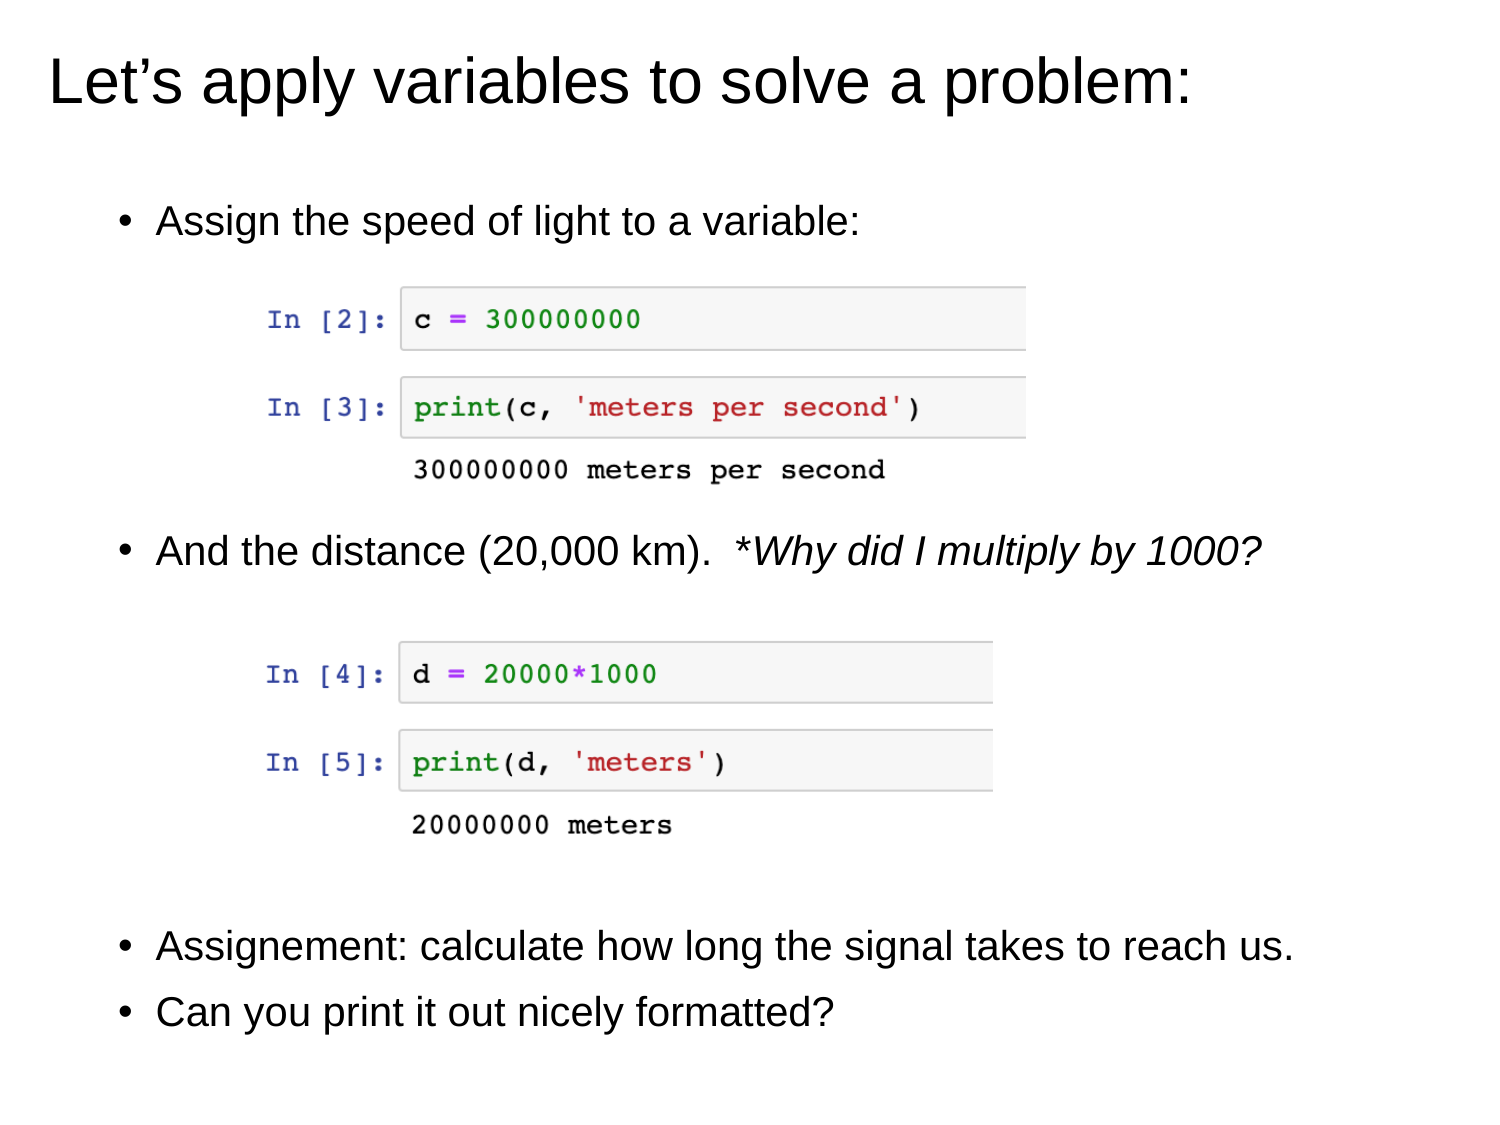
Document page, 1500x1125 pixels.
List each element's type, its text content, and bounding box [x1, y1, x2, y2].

title Let’s apply variables to solve a problem: [34, 25, 1500, 140]
list Assign the speed of light to a variable: And the distance (20,000 km). *Why did I multiply by 1000? Assignement: calculate how long the signal takes to reach us. Can you print it out nicely formatted? [103, 192, 1397, 1100]
picture [258, 257, 1026, 516]
picture [246, 620, 993, 865]
